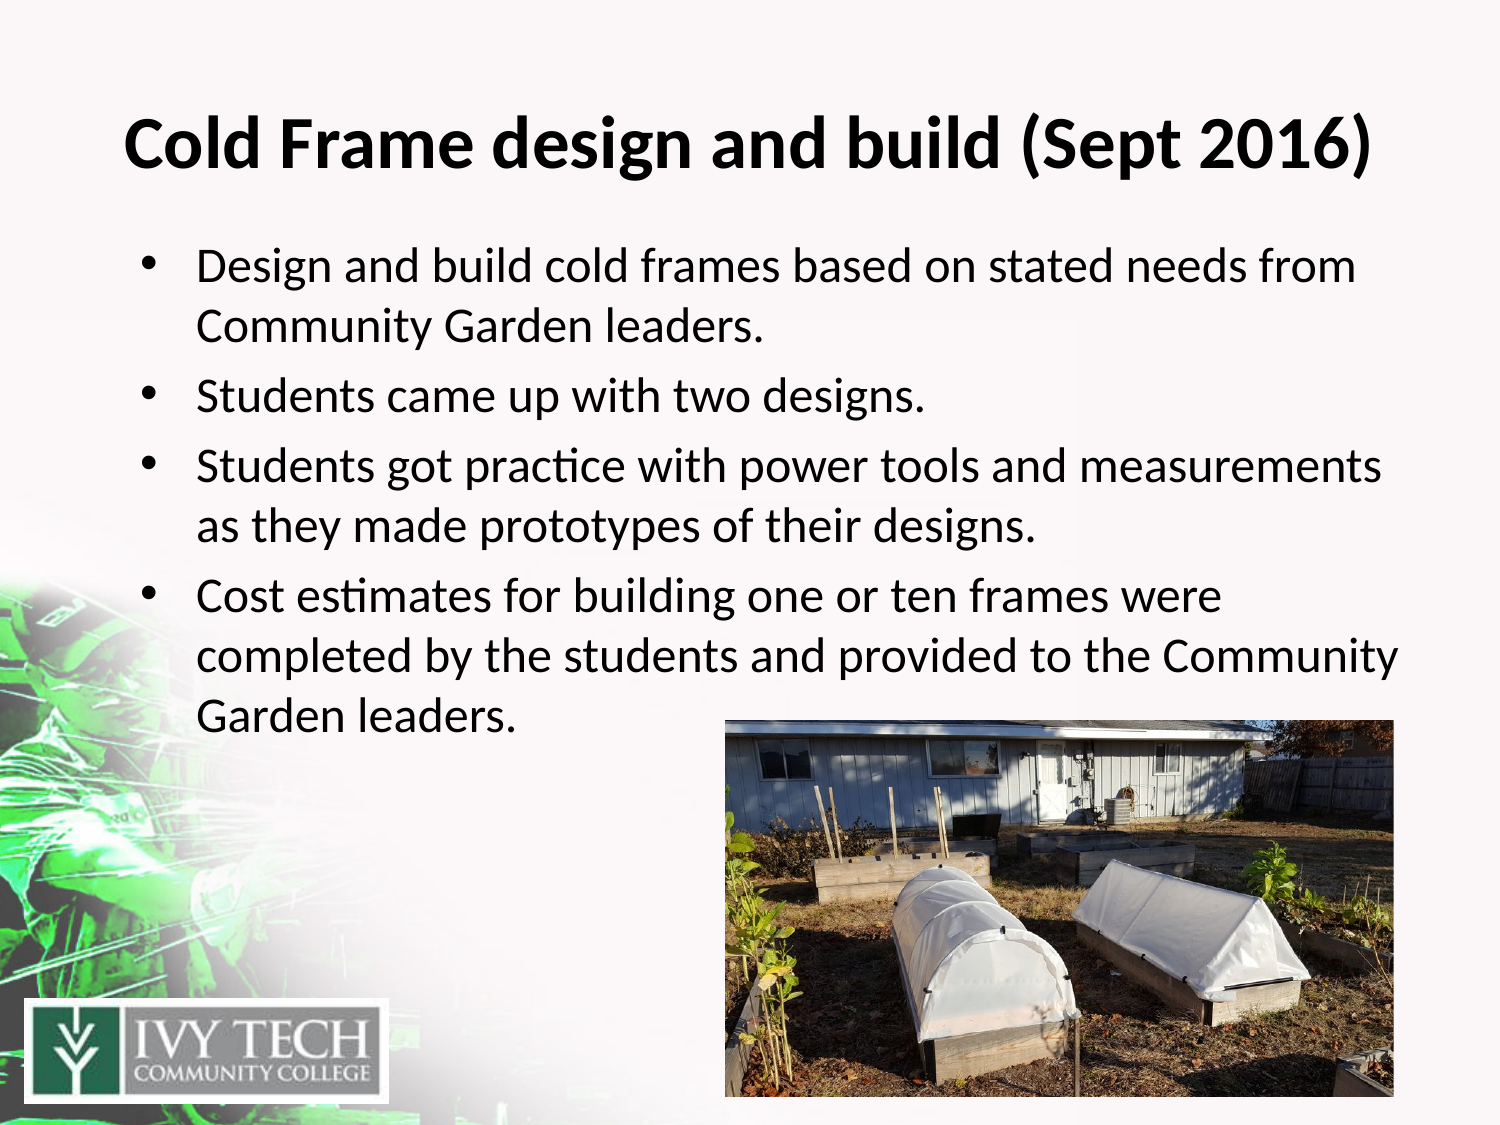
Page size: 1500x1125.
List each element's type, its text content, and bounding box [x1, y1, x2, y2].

list Design and build cold frames based on stated needs from Community Garden leaders. Students came up with two designs. Students got practice with power tools and measurements as they made prototypes of their designs. Cost estimates for building one or ten frames were completed by the students and provided to the Community Garden leaders. [125, 224, 1425, 968]
picture [0, 320, 1394, 1125]
title Cold Frame design and build (Sept 2016) [75, 45, 1425, 233]
